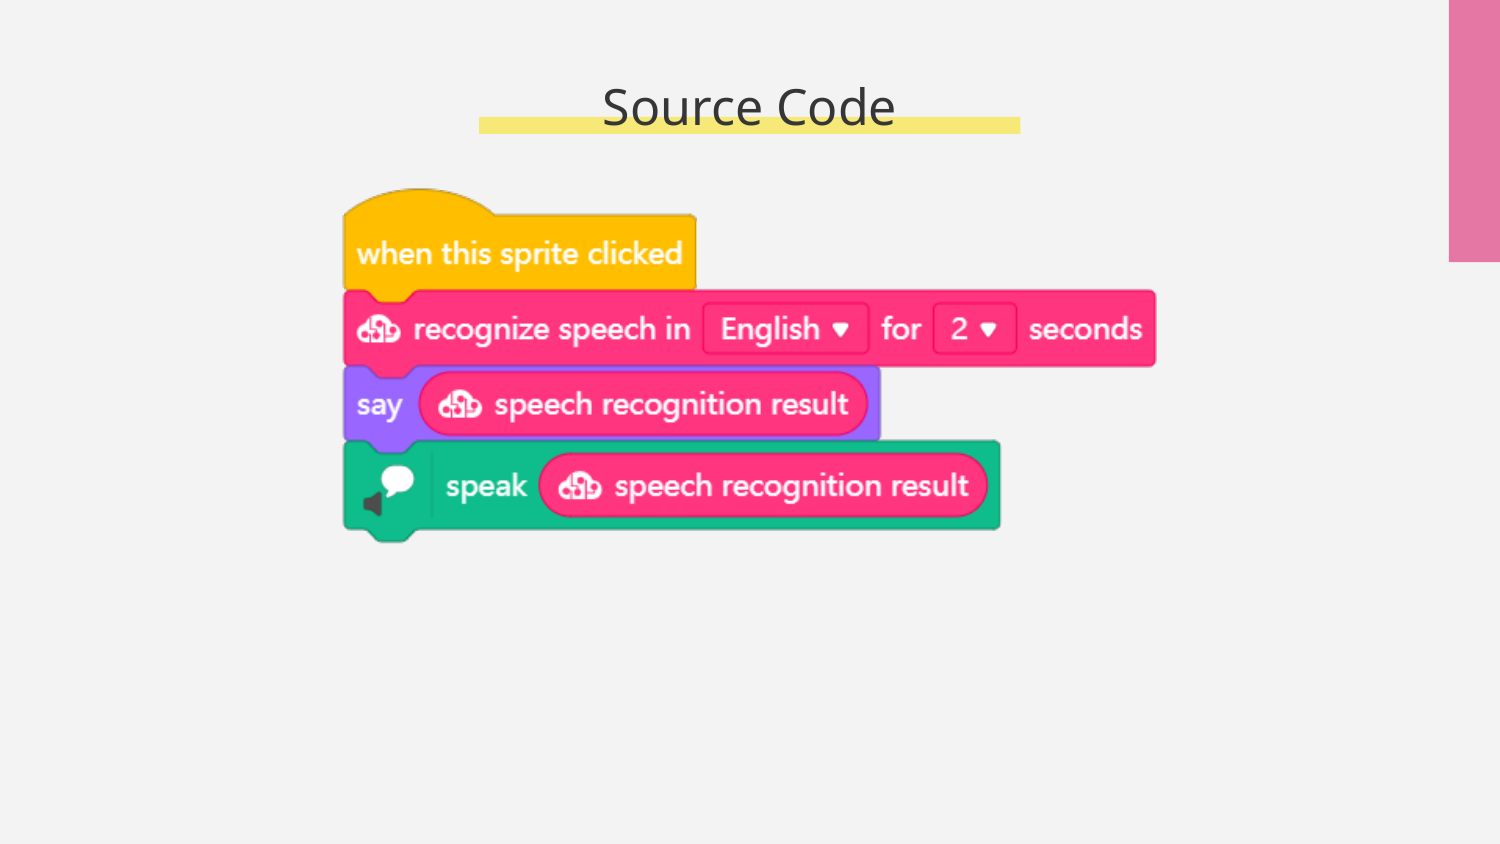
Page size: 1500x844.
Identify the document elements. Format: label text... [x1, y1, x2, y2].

picture [329, 175, 1171, 559]
title Source Code [51, 60, 1449, 155]
